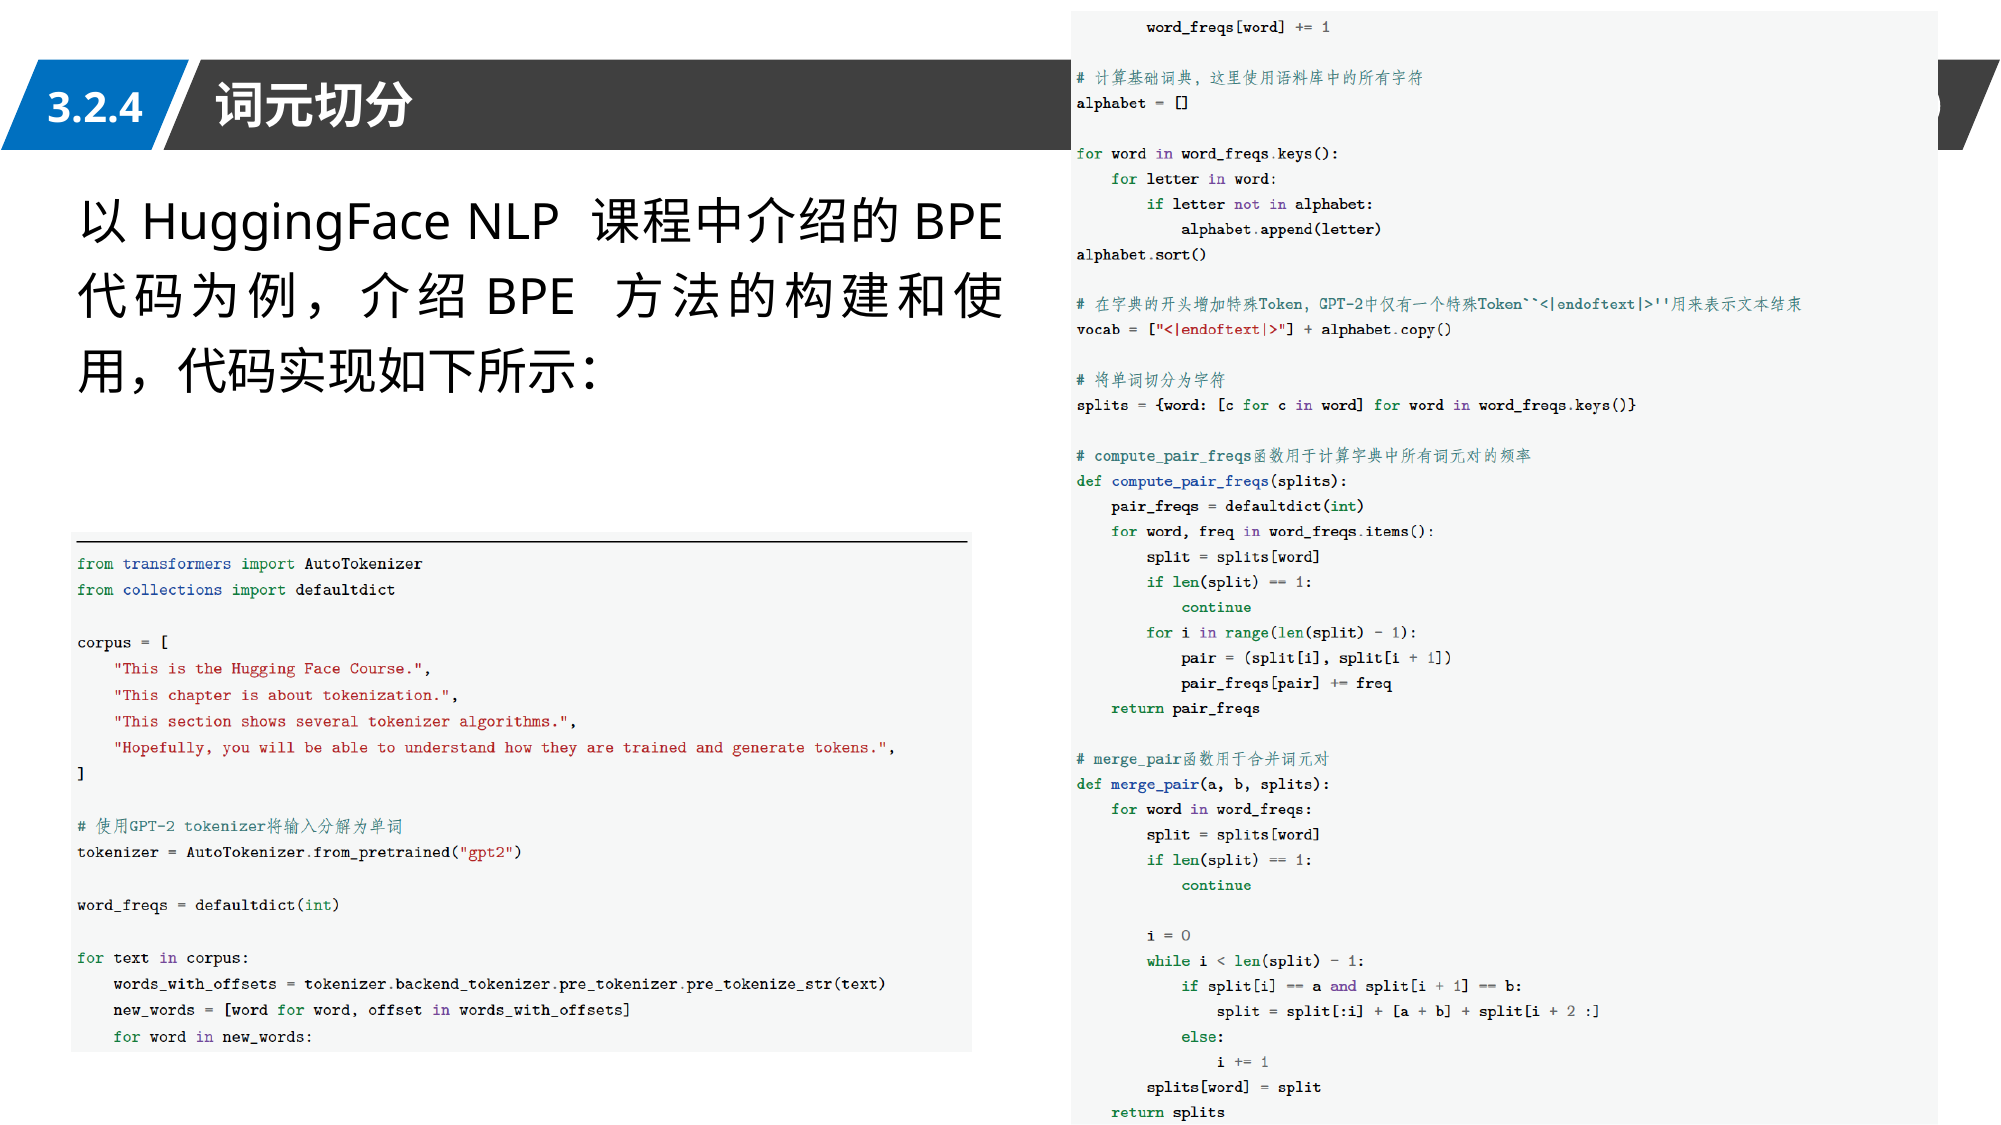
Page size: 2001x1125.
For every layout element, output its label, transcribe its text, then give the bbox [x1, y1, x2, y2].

text_box 词元切分 [199, 66, 430, 142]
picture [69, 530, 972, 1053]
text_box [163, 59, 1065, 150]
text_box [1, 89, 157, 150]
text_box [1943, 59, 2000, 150]
text_box [32, 59, 189, 120]
text_box 以HuggingFace NLP 课程中介绍的BPE 代码为例，介绍BPE 方法的构建和使用，代码实现如下所示： [62, 167, 1019, 407]
text_box 3.2.4 [26, 73, 164, 138]
picture [1070, 11, 1938, 1125]
